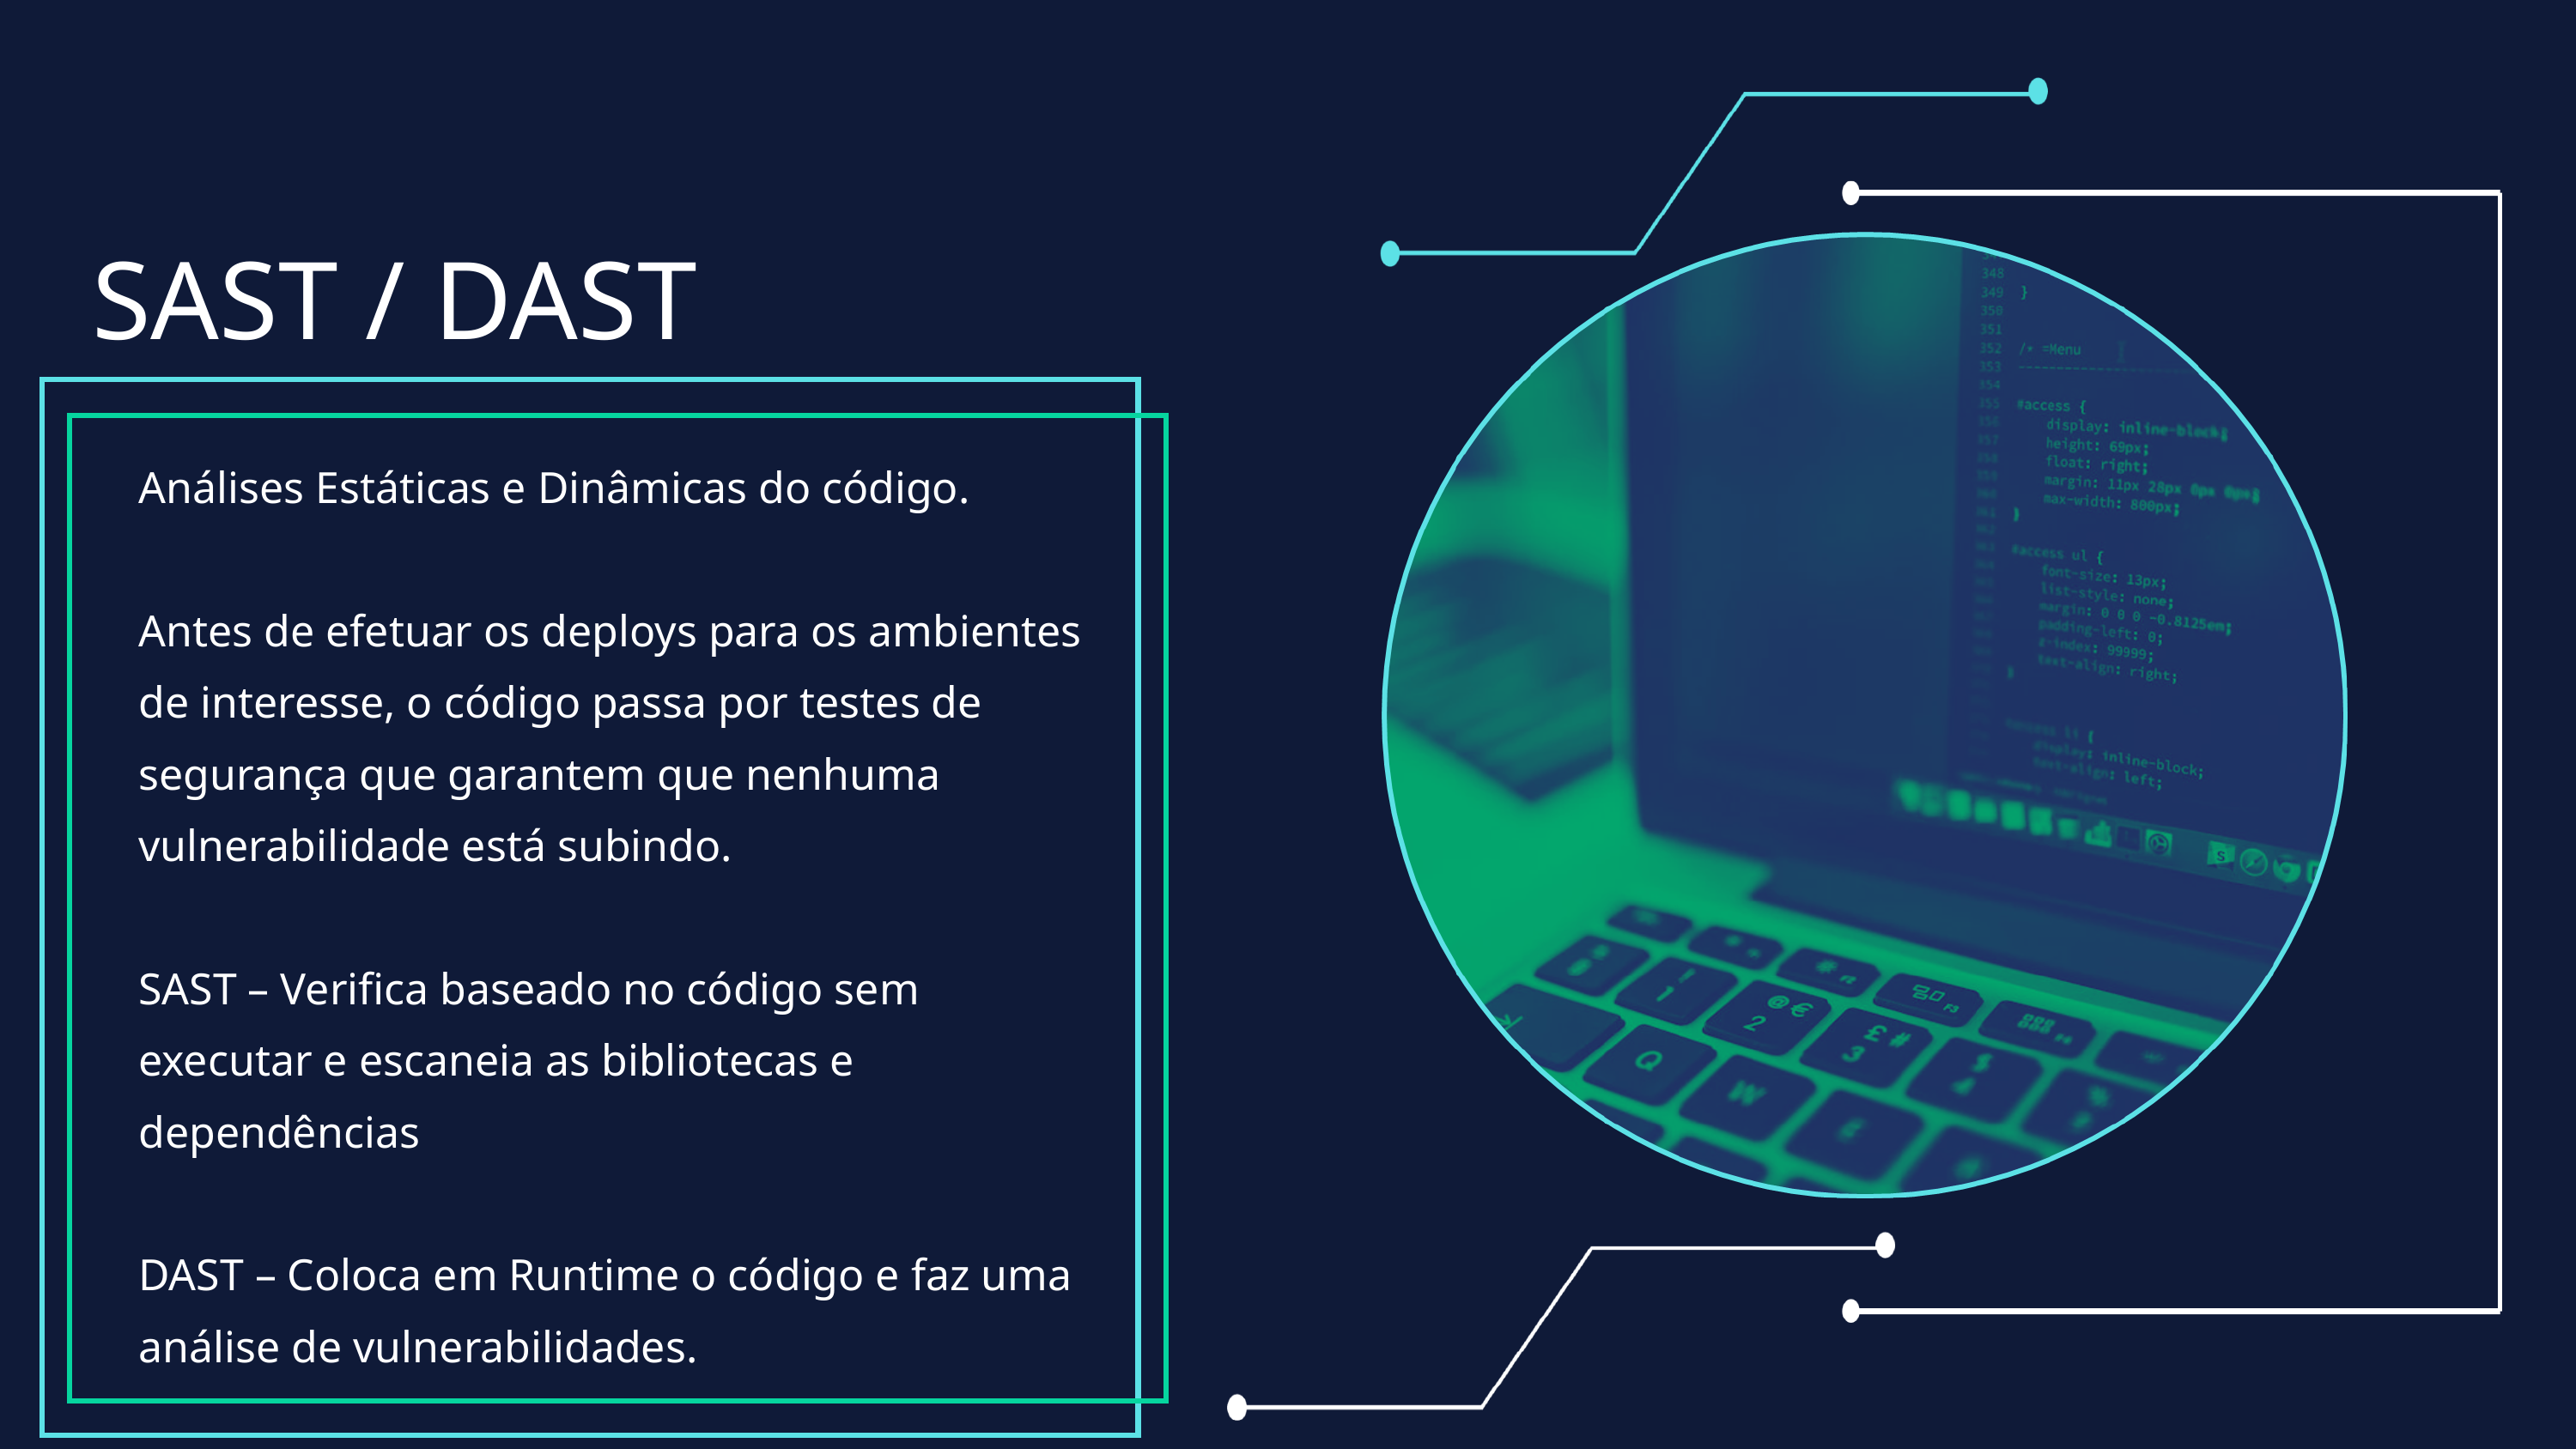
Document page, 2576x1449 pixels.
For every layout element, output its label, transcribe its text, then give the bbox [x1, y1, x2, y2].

text_box SAST / DAST [92, 182, 1221, 361]
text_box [70, 381, 1167, 1402]
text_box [41, 343, 1139, 1436]
picture [1226, 77, 2502, 1421]
